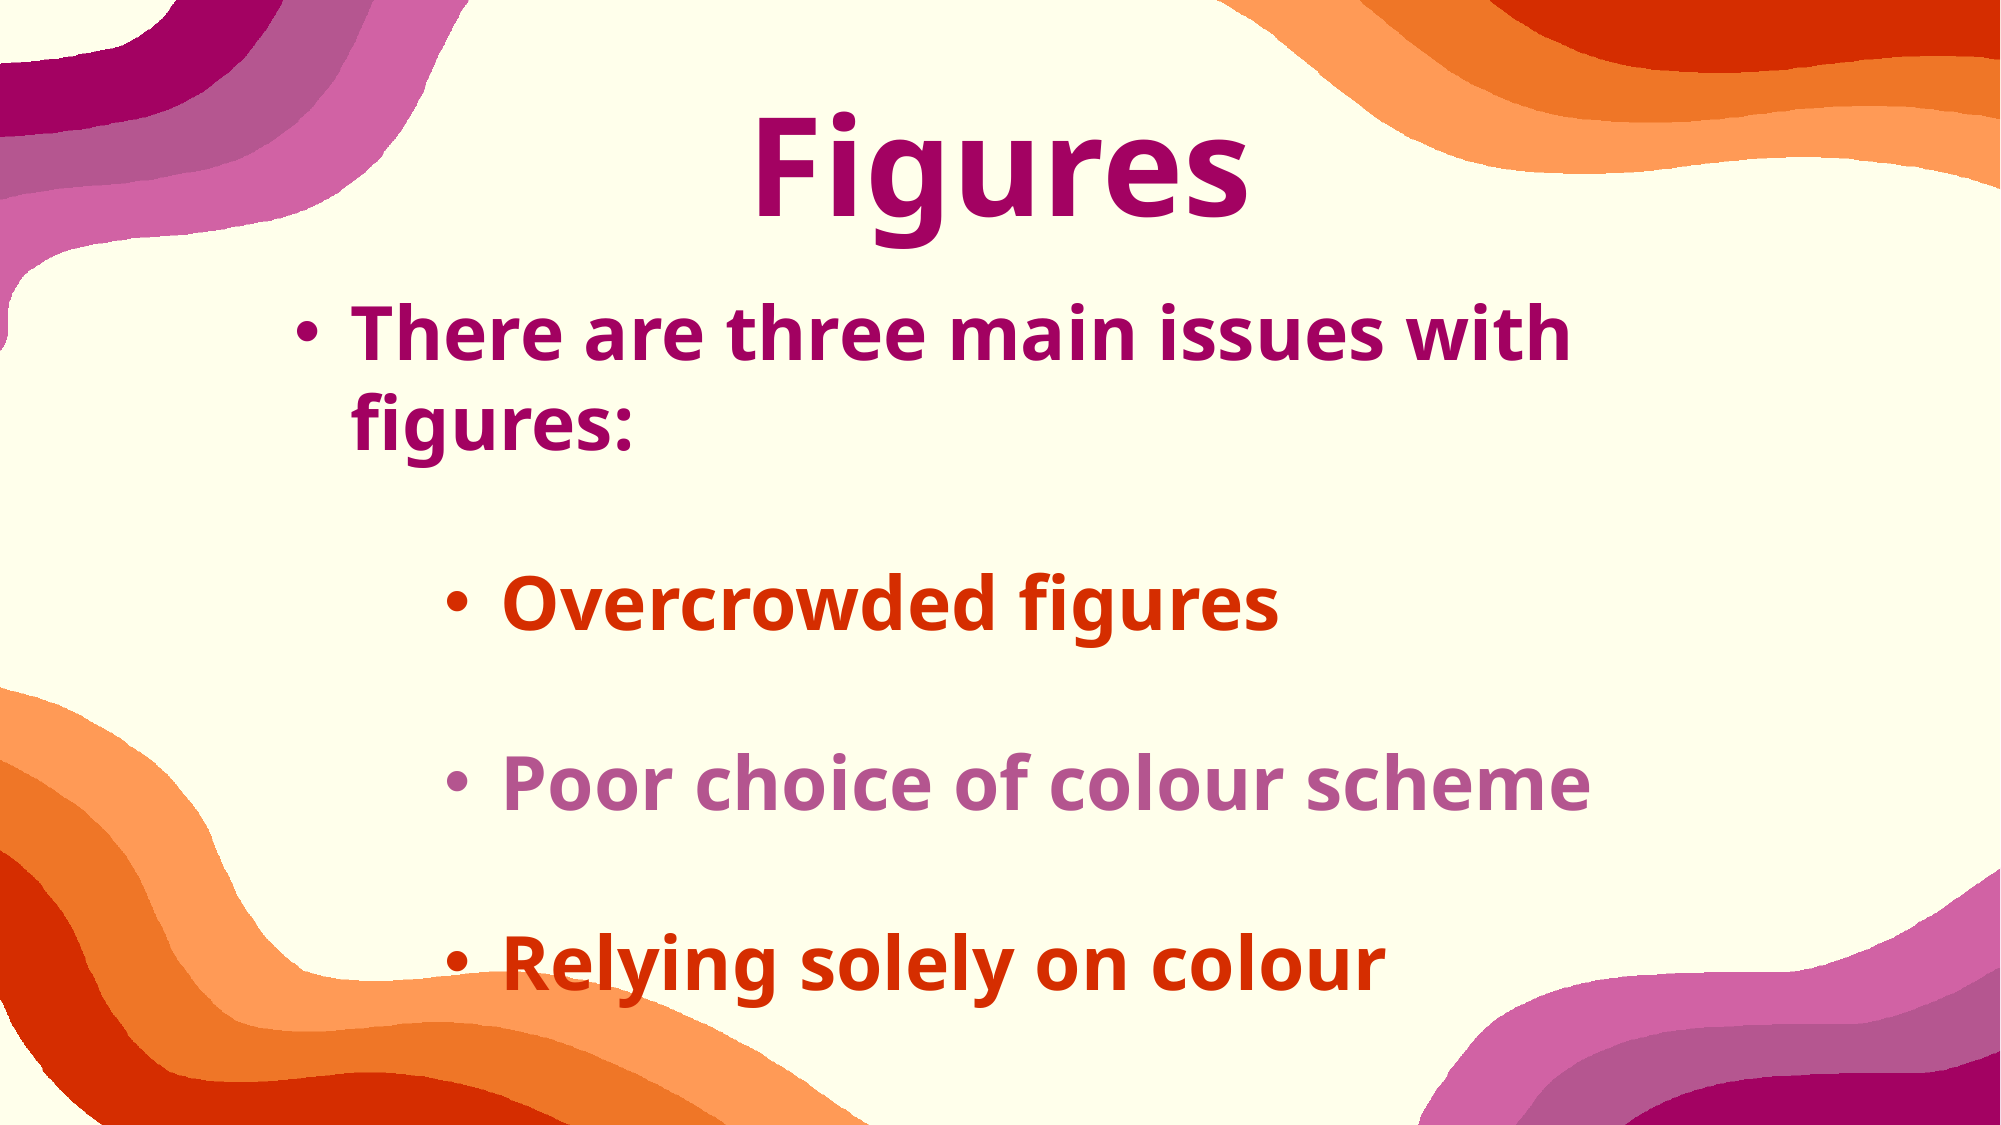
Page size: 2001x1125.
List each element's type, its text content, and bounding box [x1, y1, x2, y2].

picture [0, 0, 2001, 1125]
title Figures [279, 71, 1721, 275]
text_box There are three main issues with figures: Overcrowded figures Poor choice of colour scheme Relying solely on colour [279, 278, 1864, 1013]
